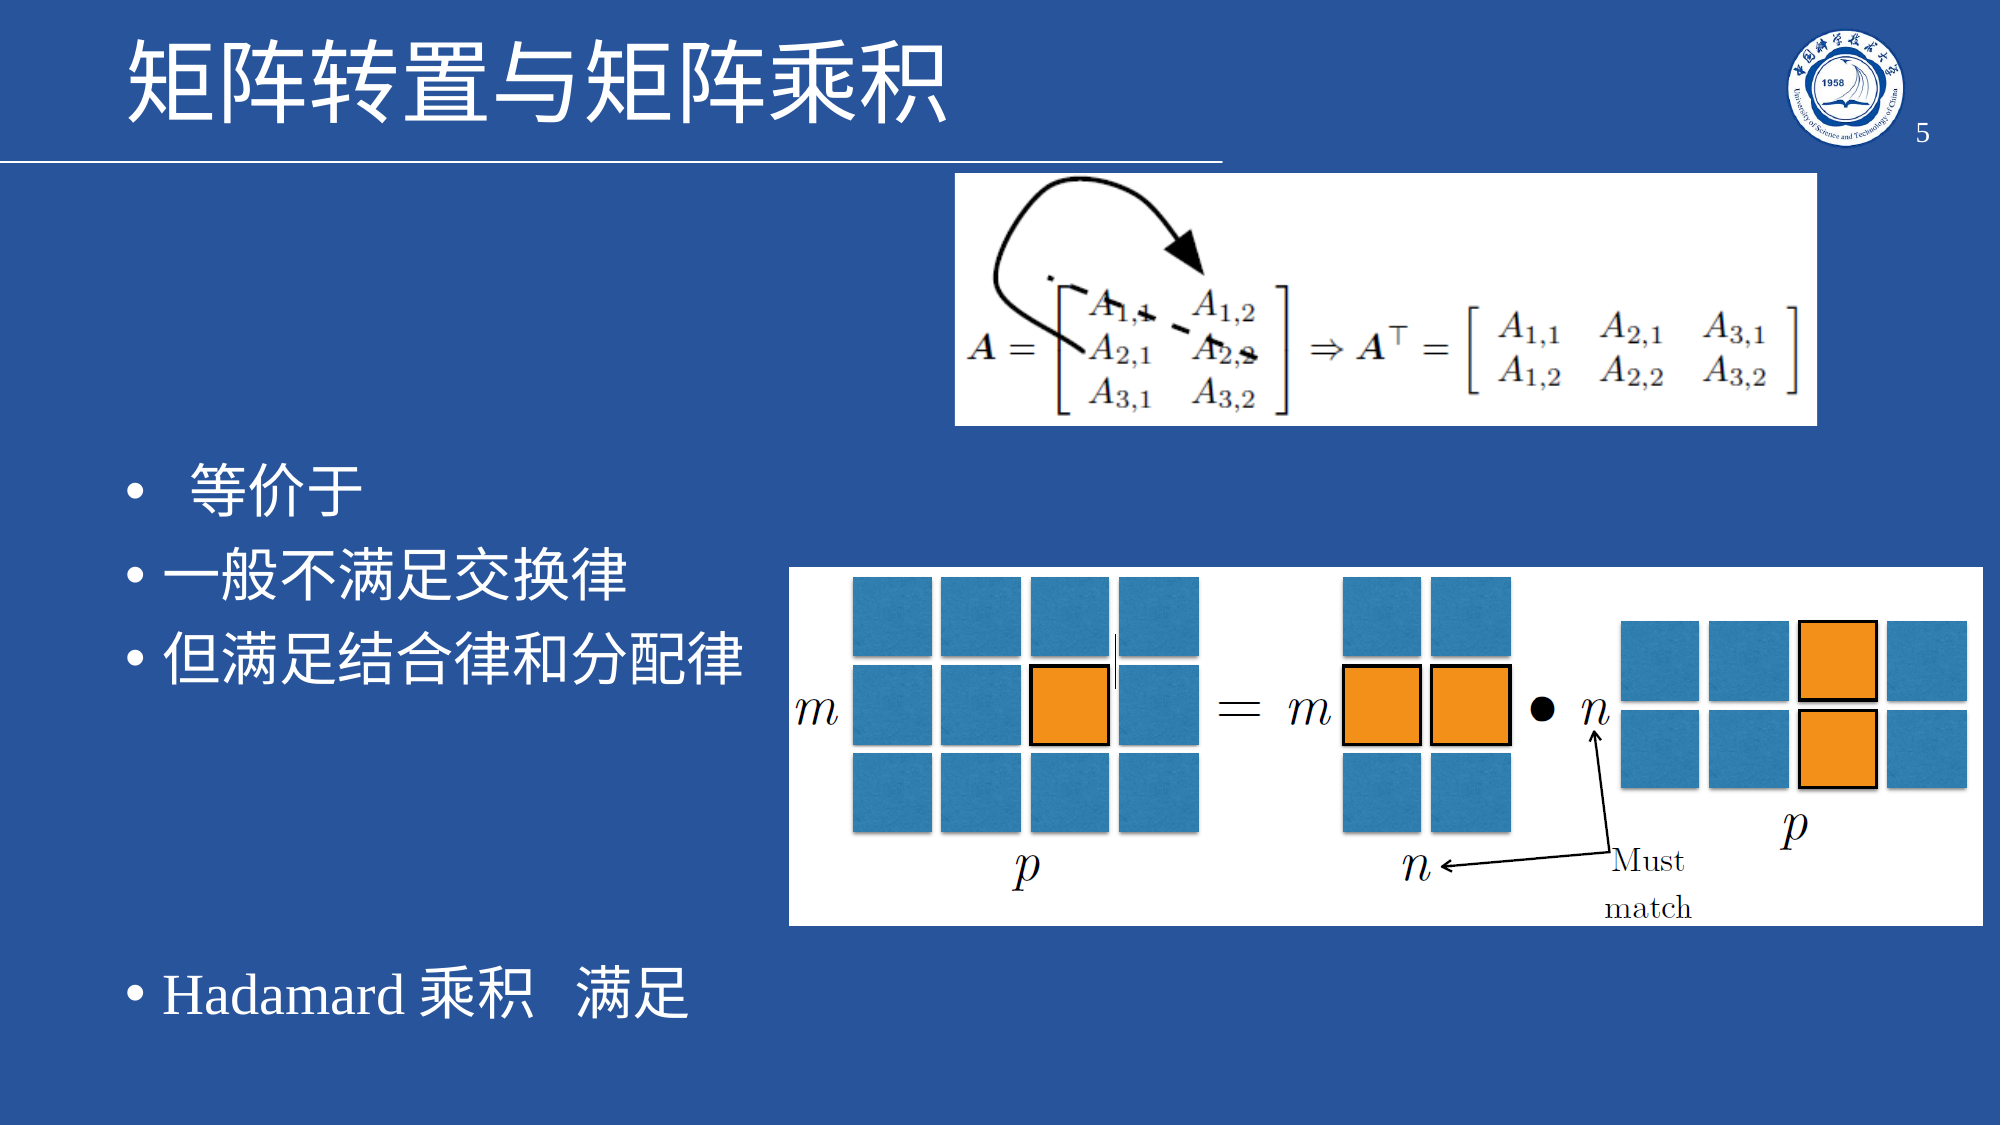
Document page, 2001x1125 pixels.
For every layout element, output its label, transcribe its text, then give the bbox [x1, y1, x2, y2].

picture [789, 567, 1983, 927]
slide_number 5 [1862, 112, 1946, 150]
picture [954, 172, 1818, 426]
title 矩阵转置与矩阵乘积 [110, 23, 1907, 150]
